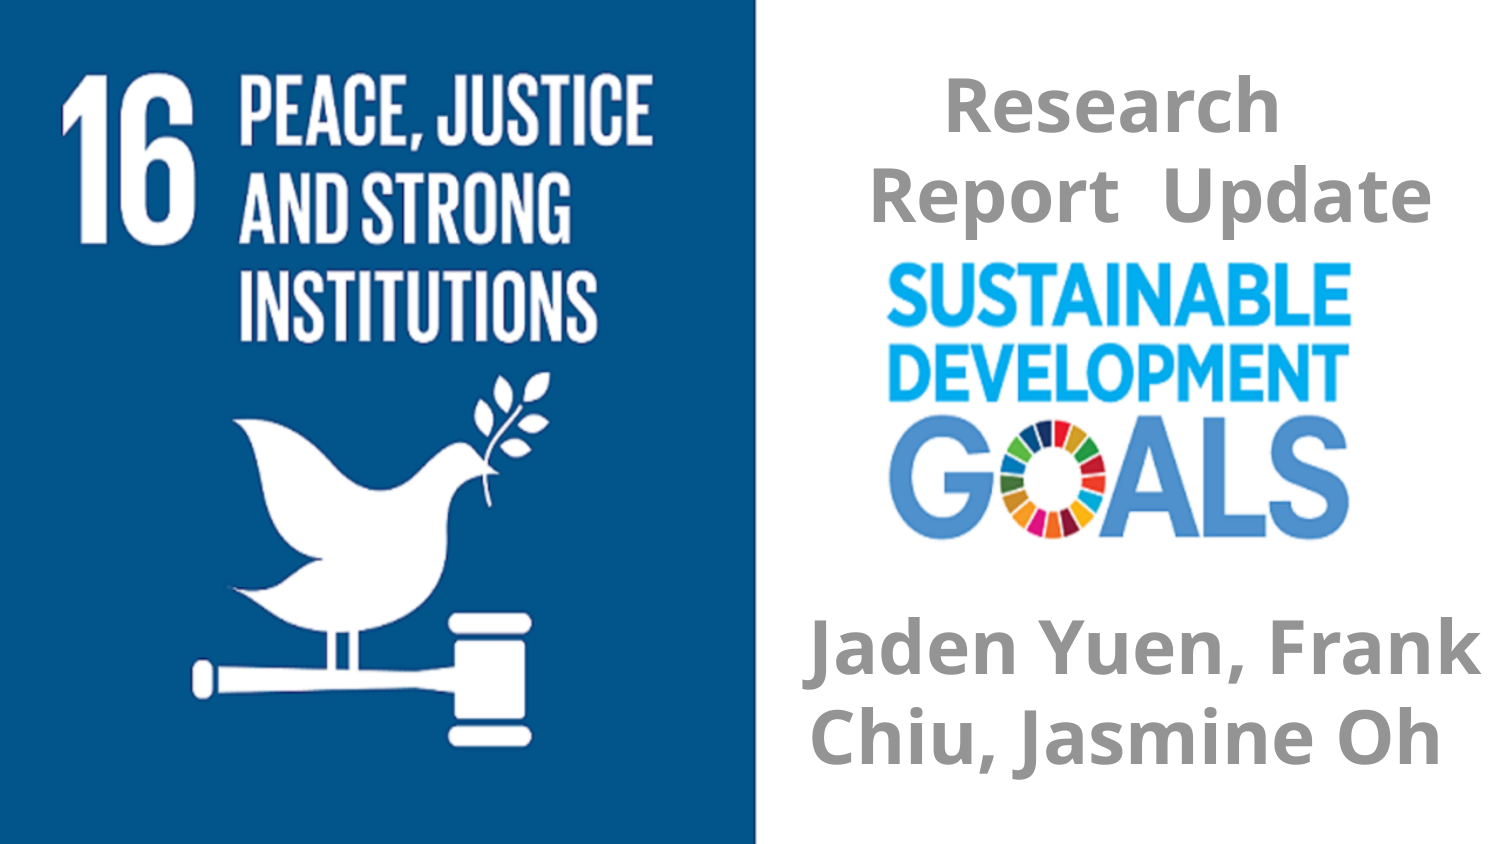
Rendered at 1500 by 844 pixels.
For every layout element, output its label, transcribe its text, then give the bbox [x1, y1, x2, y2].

text_box Research Report Update [852, 42, 1500, 205]
picture [0, 0, 1500, 844]
text_box Jaden Yuen, Frank Chiu, Jasmine Oh [793, 584, 1500, 835]
